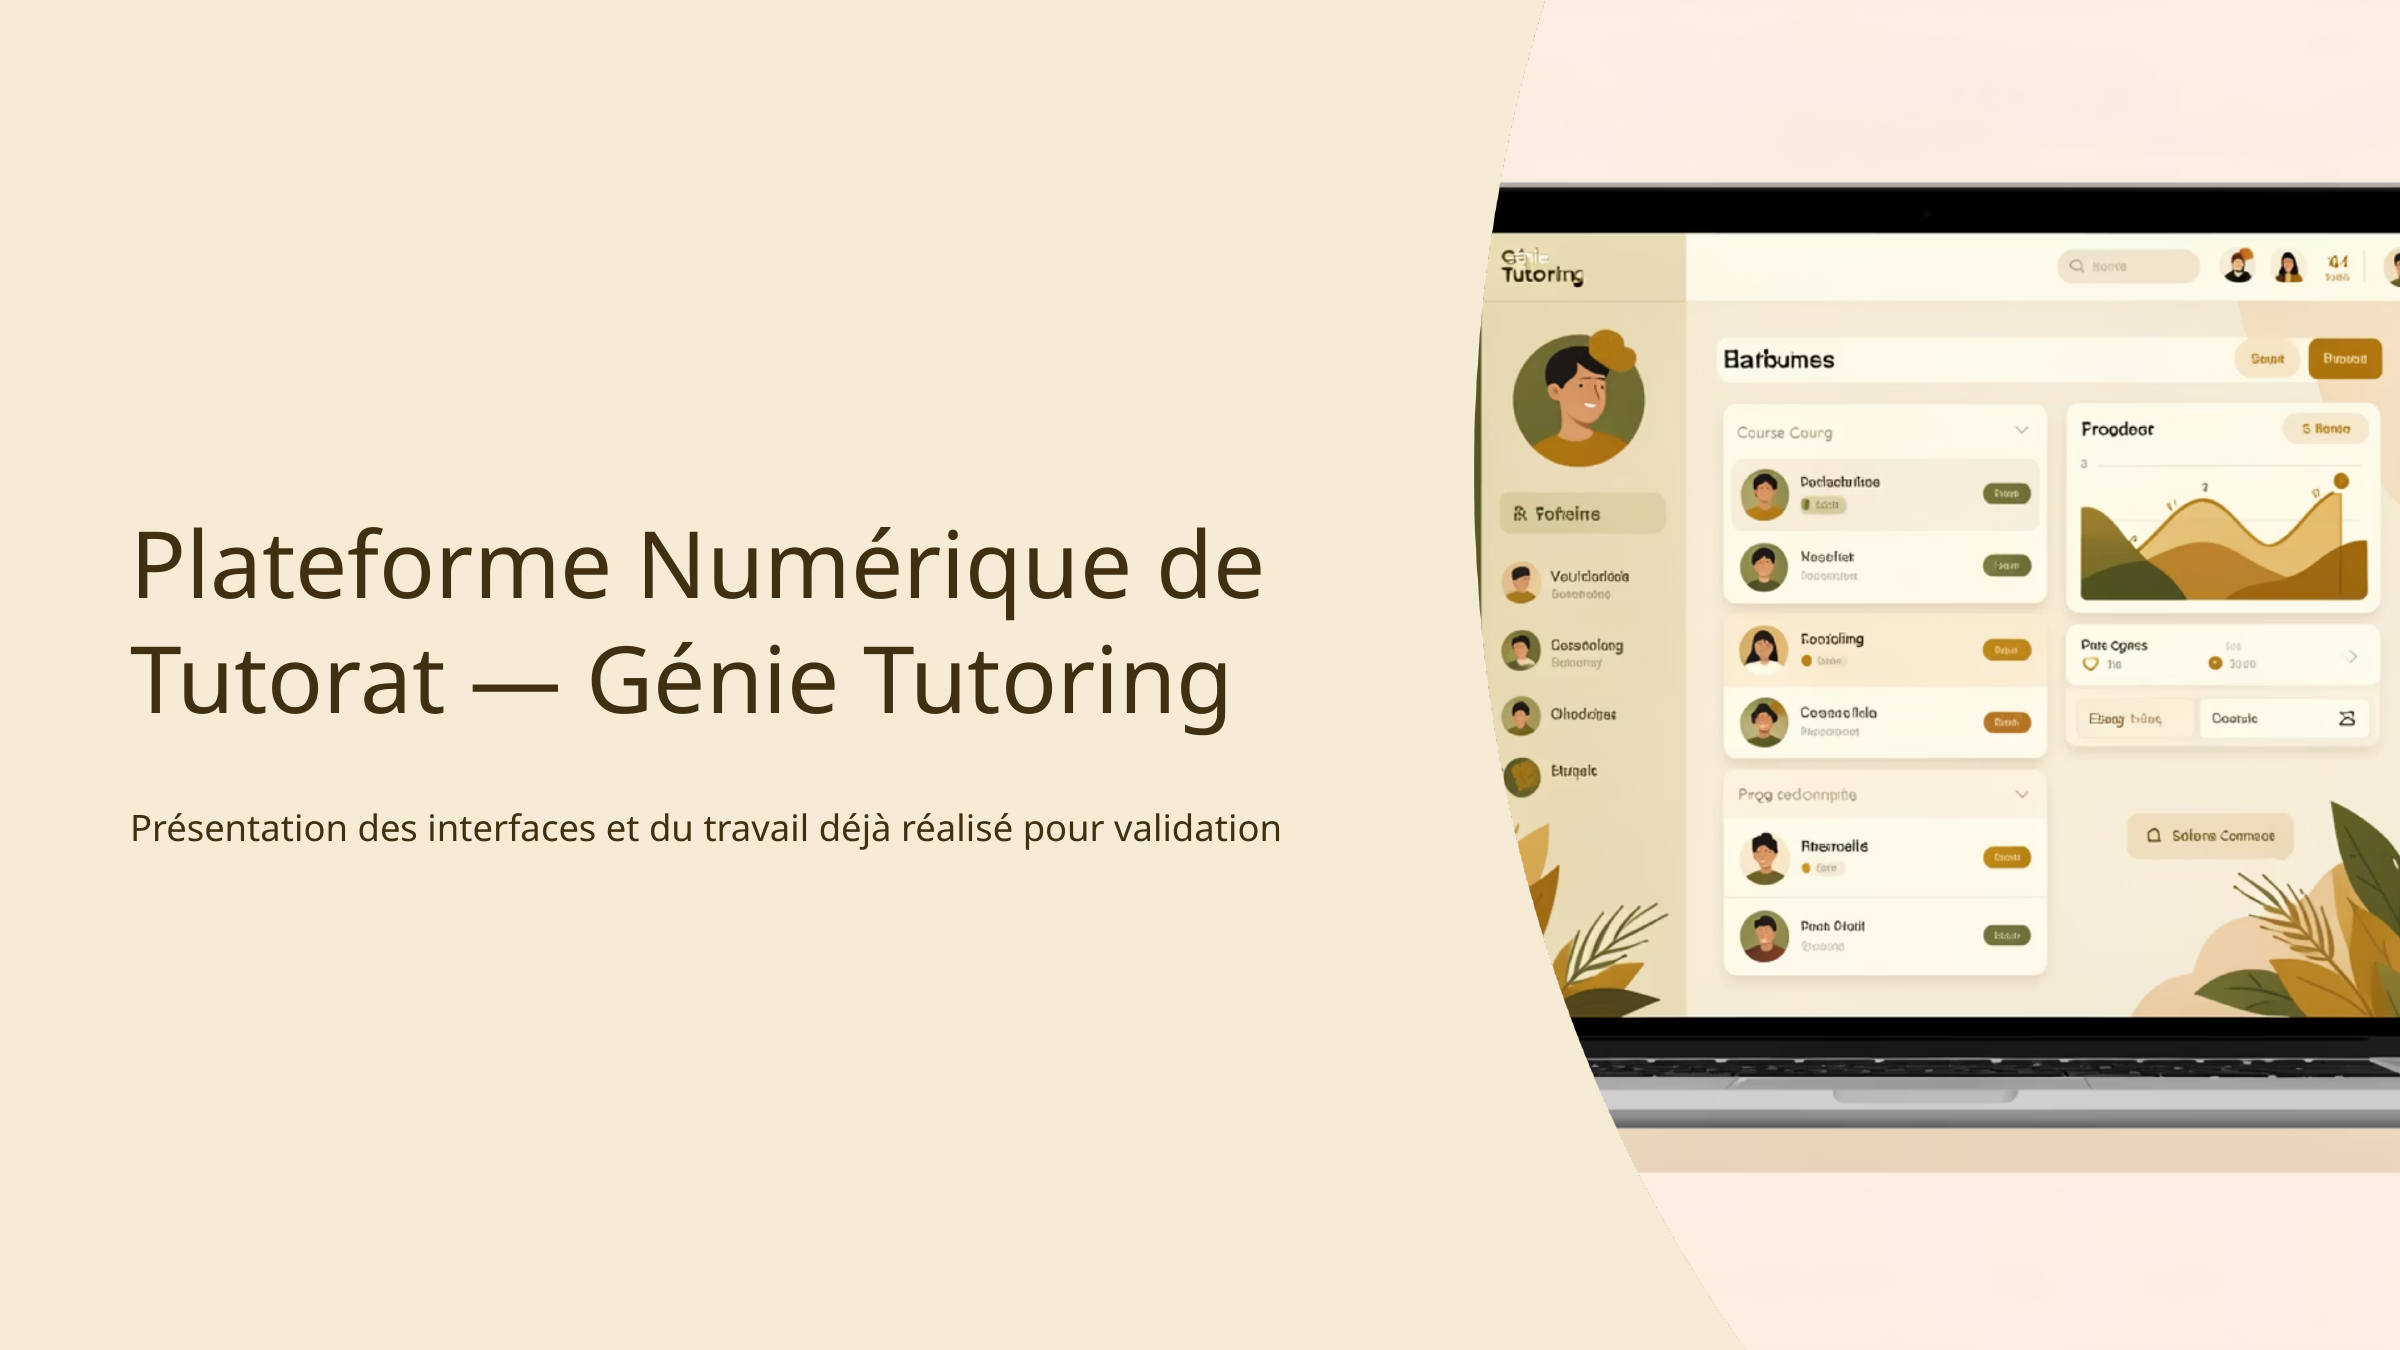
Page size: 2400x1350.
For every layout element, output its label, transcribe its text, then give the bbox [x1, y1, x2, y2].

text_box Présentation des interfaces et du travail déjà réalisé pour validation [130, 789, 1370, 849]
picture [1454, 0, 2400, 1350]
text_box Plateforme Numérique de Tutorat — Génie Tutoring [130, 501, 1370, 734]
